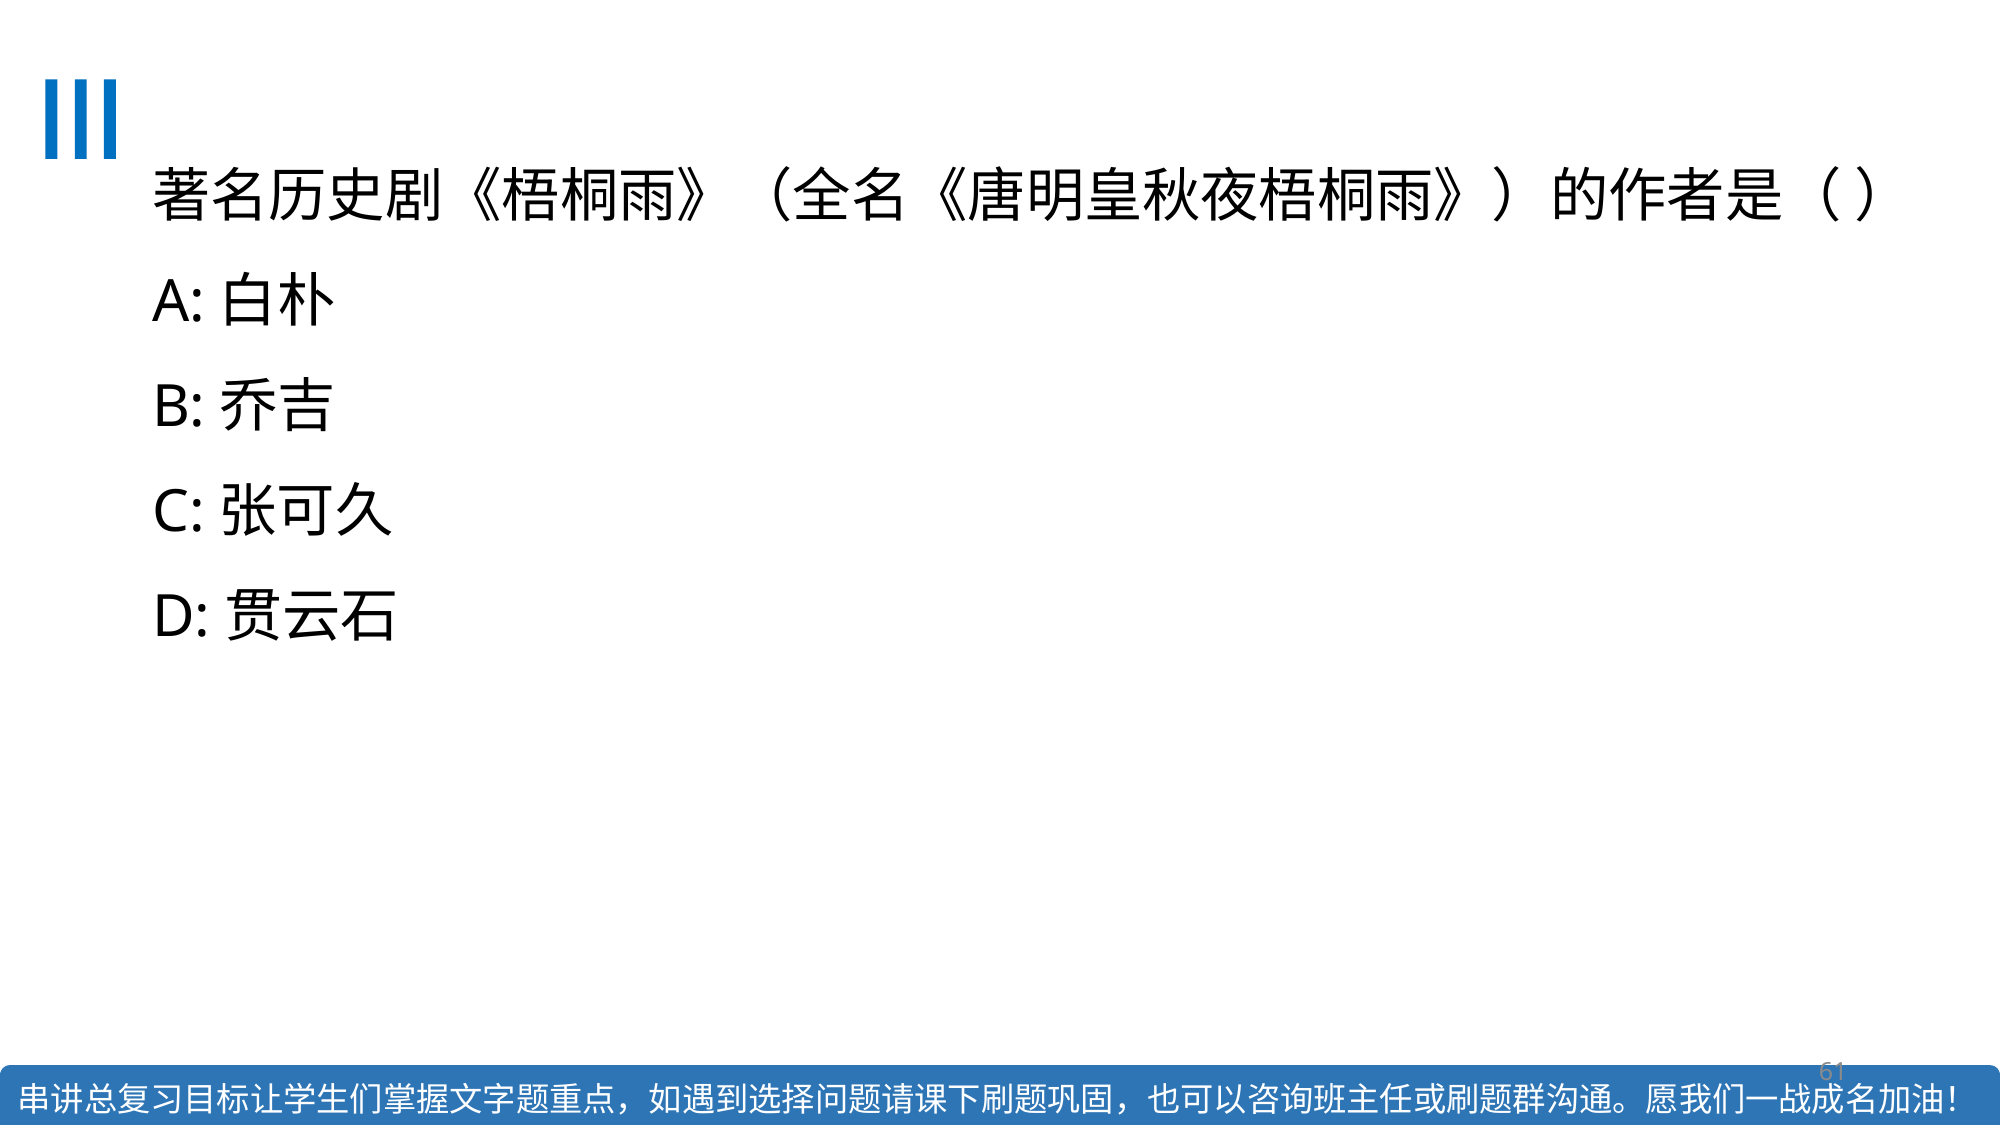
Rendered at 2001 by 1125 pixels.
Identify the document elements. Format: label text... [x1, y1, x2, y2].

slide_number 61 [1412, 1042, 1863, 1103]
title 著名历史剧《梧桐雨》（全名《唐明皇秋夜梧桐雨》）的作者是（ ） A:白朴 B:乔吉 C:张可久 D:贯云石 [137, 0, 2000, 854]
